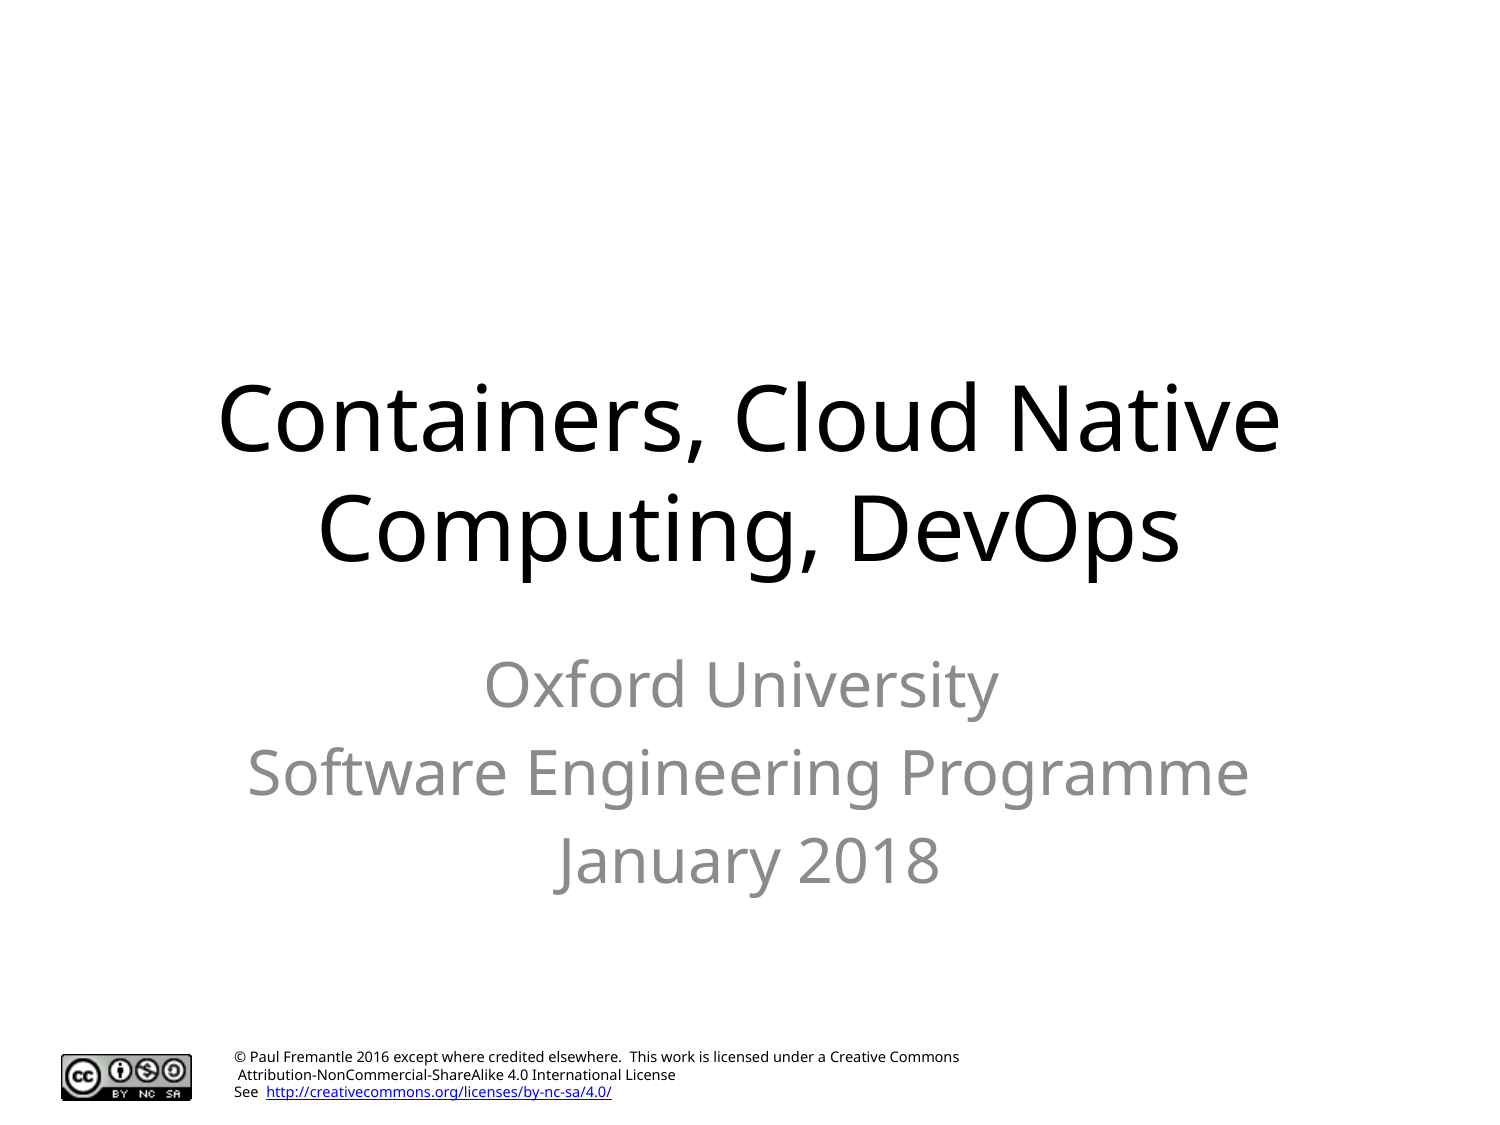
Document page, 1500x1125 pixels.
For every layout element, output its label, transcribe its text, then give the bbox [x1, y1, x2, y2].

picture [61, 1054, 192, 1101]
title Containers, Cloud Native Computing, DevOps [112, 349, 1388, 591]
subtitle Oxford University Software Engineering Programme January 2018 [225, 637, 1275, 925]
